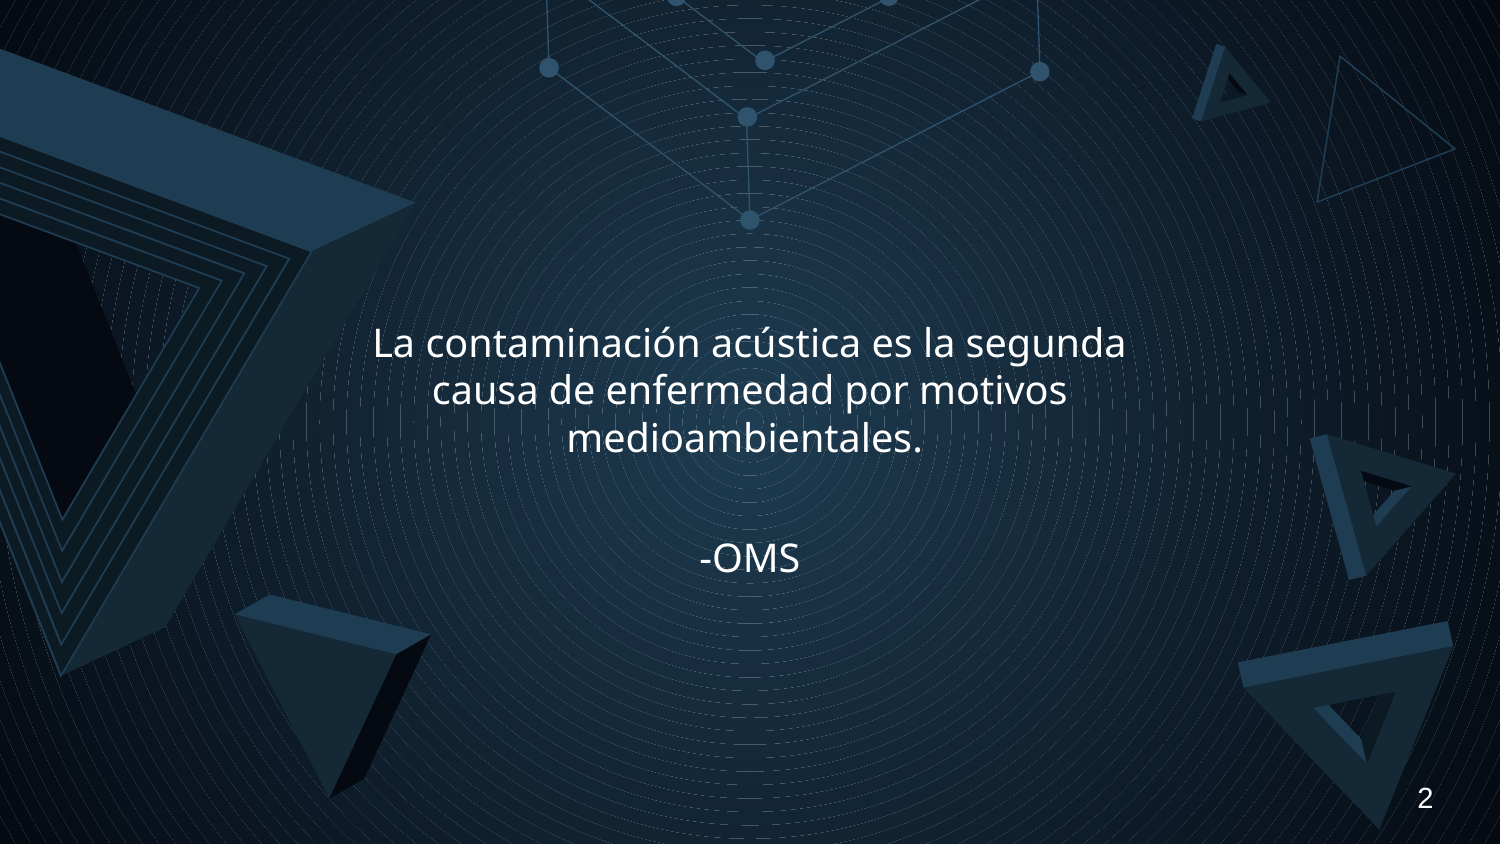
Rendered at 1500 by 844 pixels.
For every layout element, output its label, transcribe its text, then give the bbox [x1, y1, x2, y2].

slide_number ‹#› [1402, 764, 1493, 830]
subtitle La contaminación acústica es la segunda causa de enfermedad por motivos medioambientales. -OMS [314, 349, 1186, 549]
